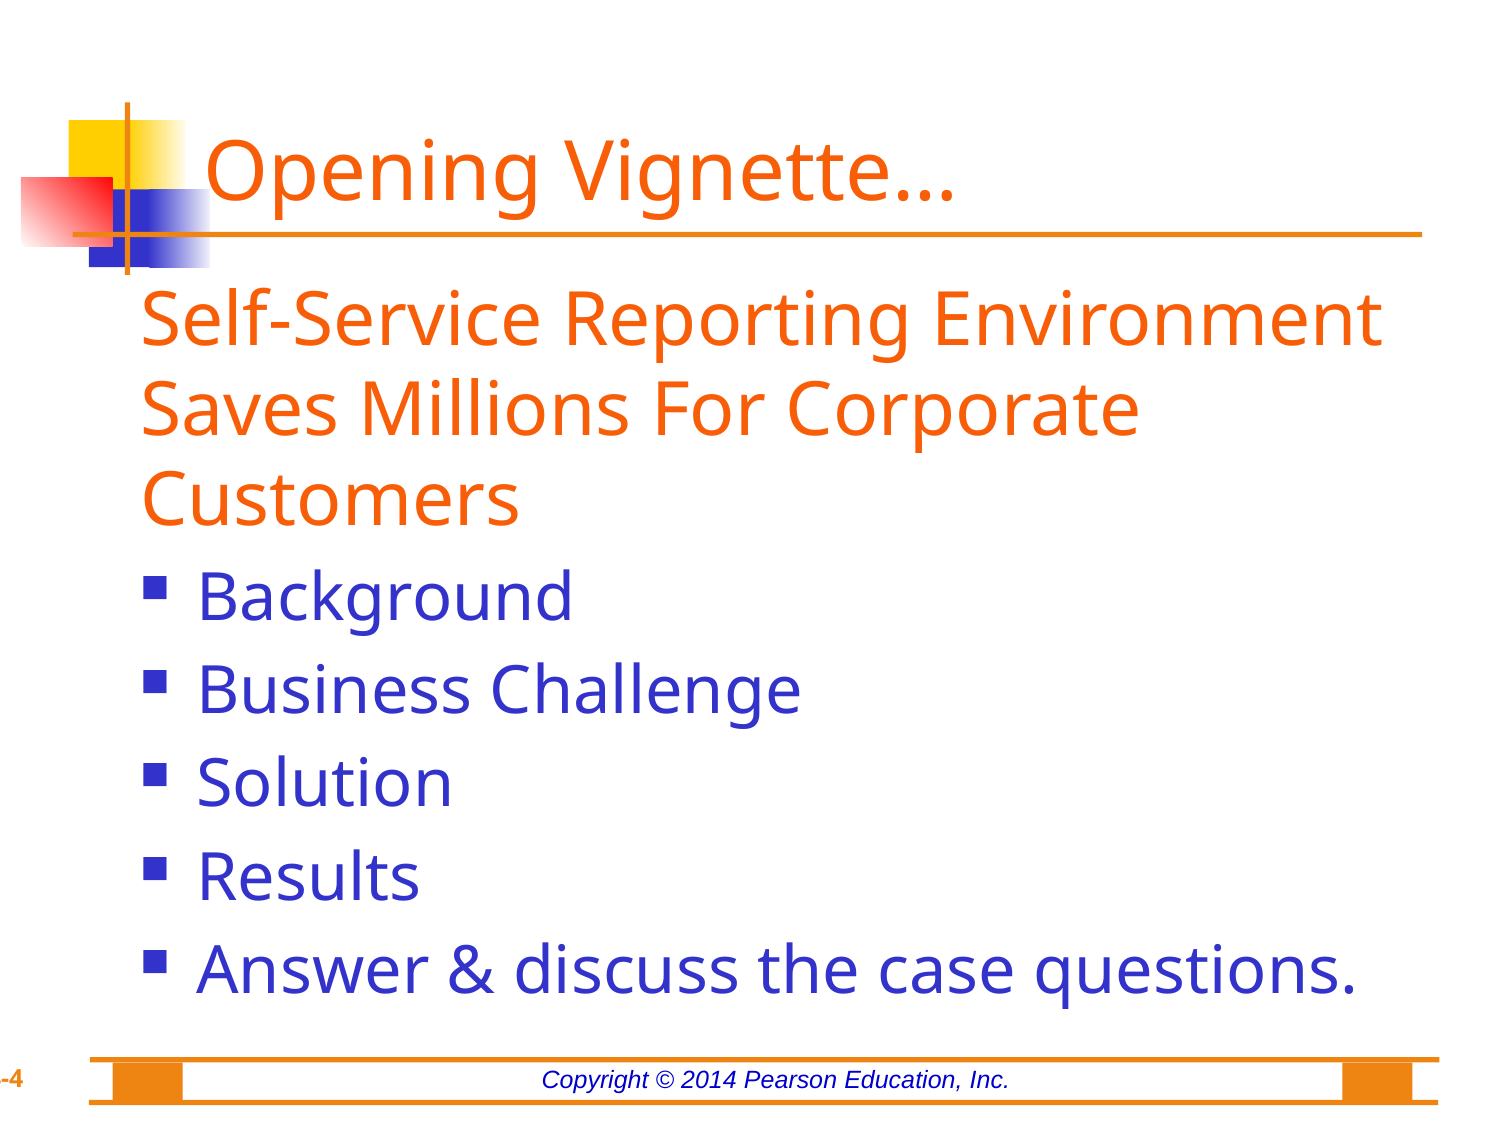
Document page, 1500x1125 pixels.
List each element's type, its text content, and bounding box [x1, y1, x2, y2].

list Self-Service Reporting Environment Saves Millions For Corporate Customers Background Business Challenge Solution Results Answer & discuss the case questions. [124, 262, 1488, 1063]
title Opening Vignette… [188, 37, 1468, 226]
